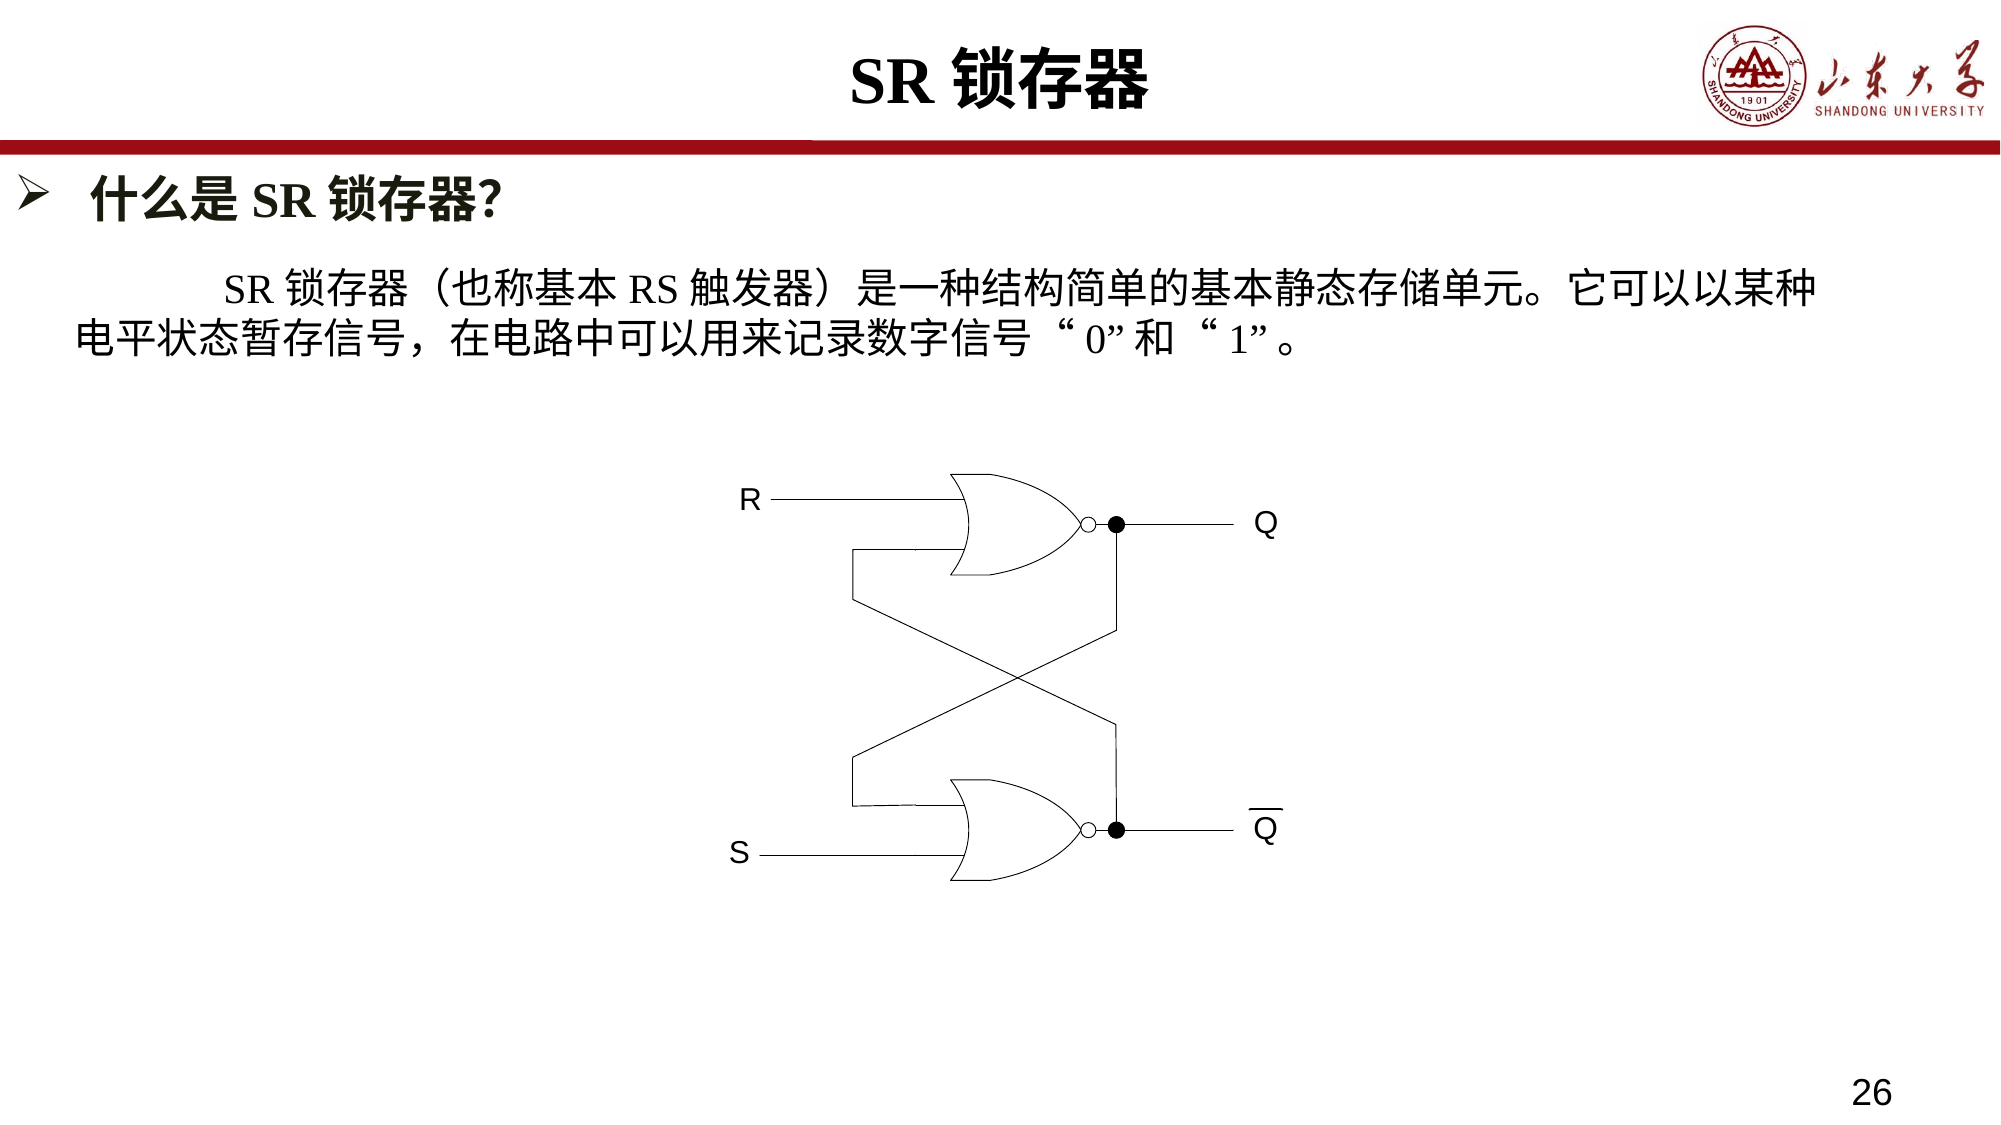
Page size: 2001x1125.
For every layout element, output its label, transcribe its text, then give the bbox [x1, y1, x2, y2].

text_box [590, 451, 1410, 898]
list 什么是SR锁存器？ [0, 164, 957, 242]
picture [1698, 21, 1810, 39]
title SR锁存器 [0, 39, 2000, 152]
slide_number 26 [1836, 1060, 2000, 1125]
text_box SR锁存器（也称基本RS触发器）是一种结构简单的基本静态存储单元。它可以以某种电平状态暂存信号，在电路中可以用来记录数字信号“0”和“1”。 [58, 254, 1856, 369]
